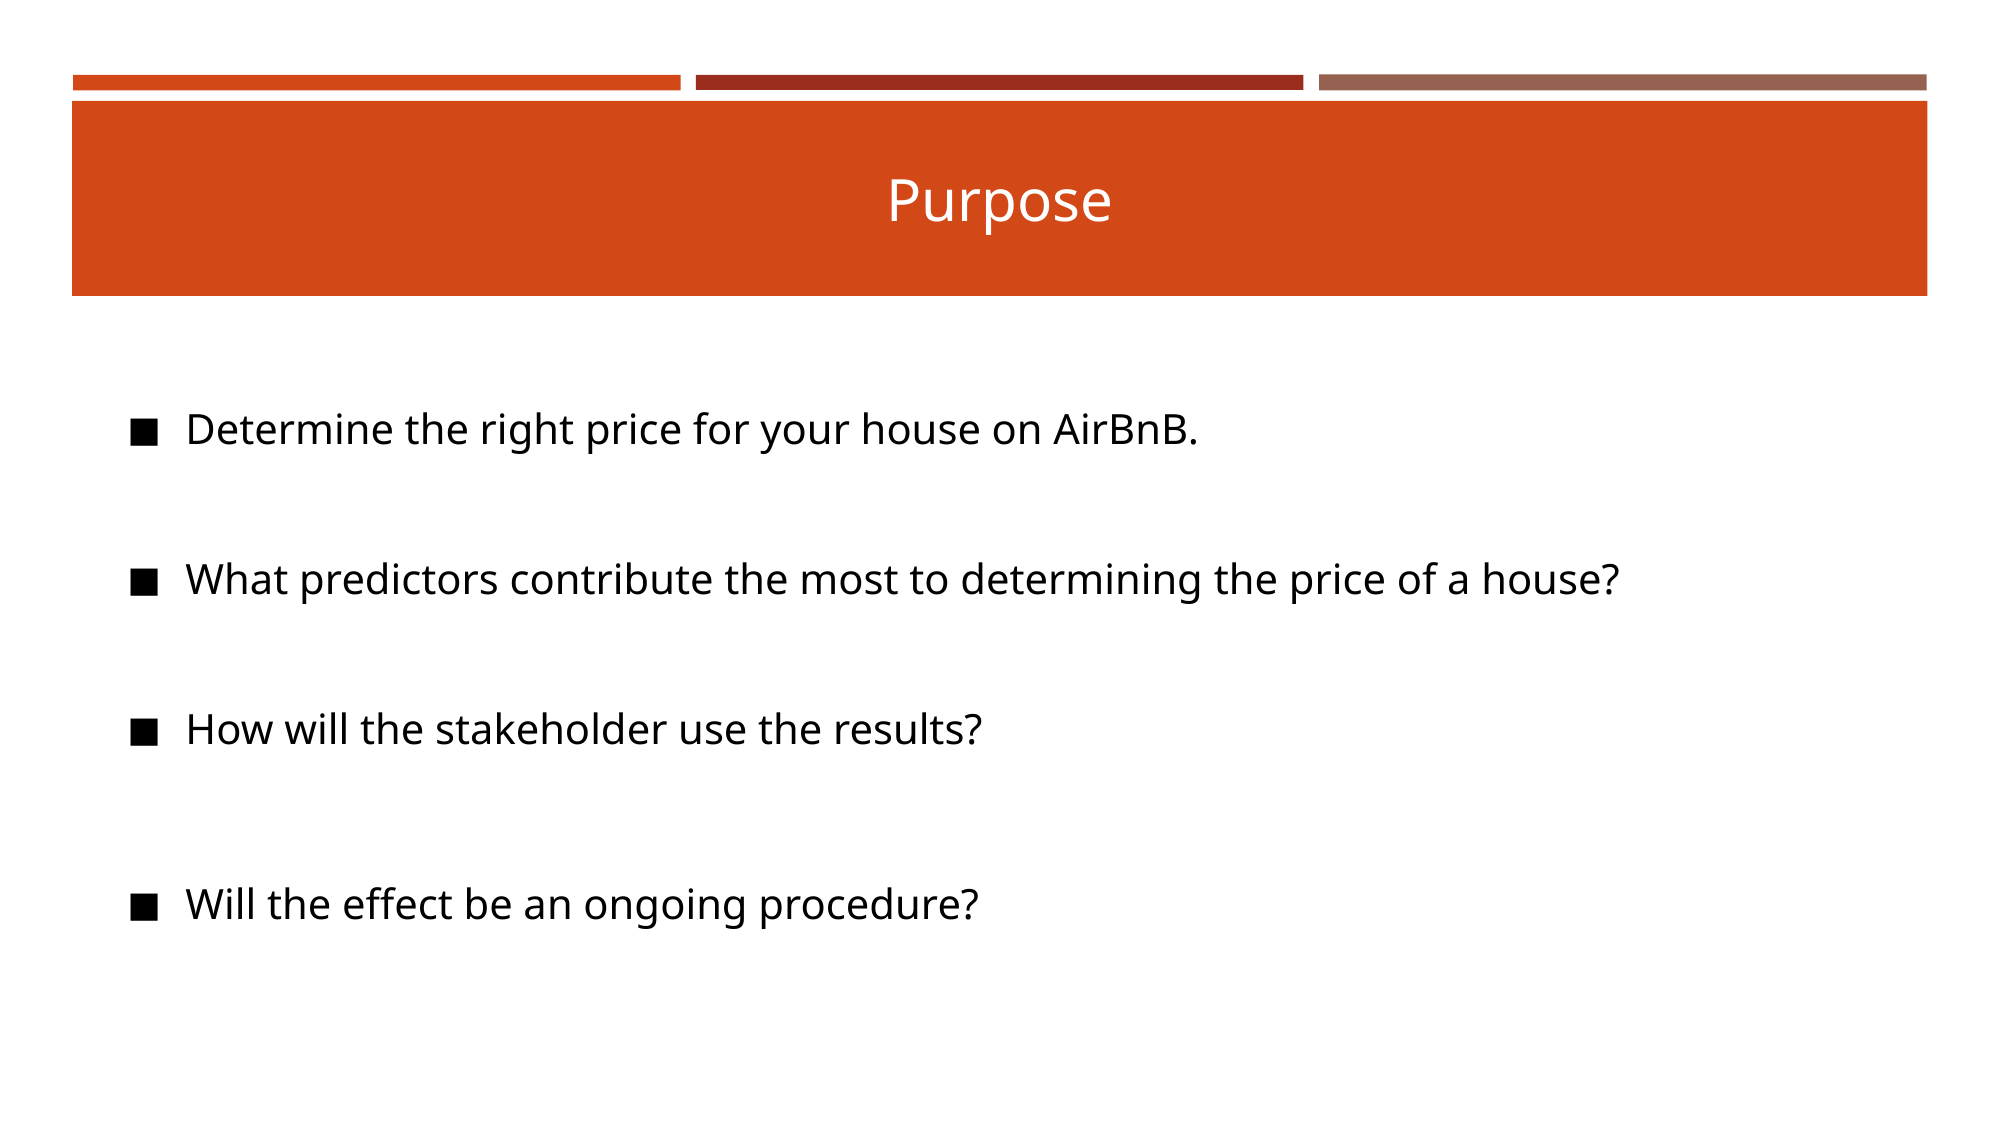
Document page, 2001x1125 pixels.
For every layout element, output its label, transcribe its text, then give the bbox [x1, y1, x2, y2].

title Purpose [95, 115, 1905, 282]
list Determine the right price for your house on AirBnB. What predictors contribute the most to determining the price of a house? How will the stakeholder use the results? Will the effect be an ongoing procedure? [95, 320, 1905, 1101]
